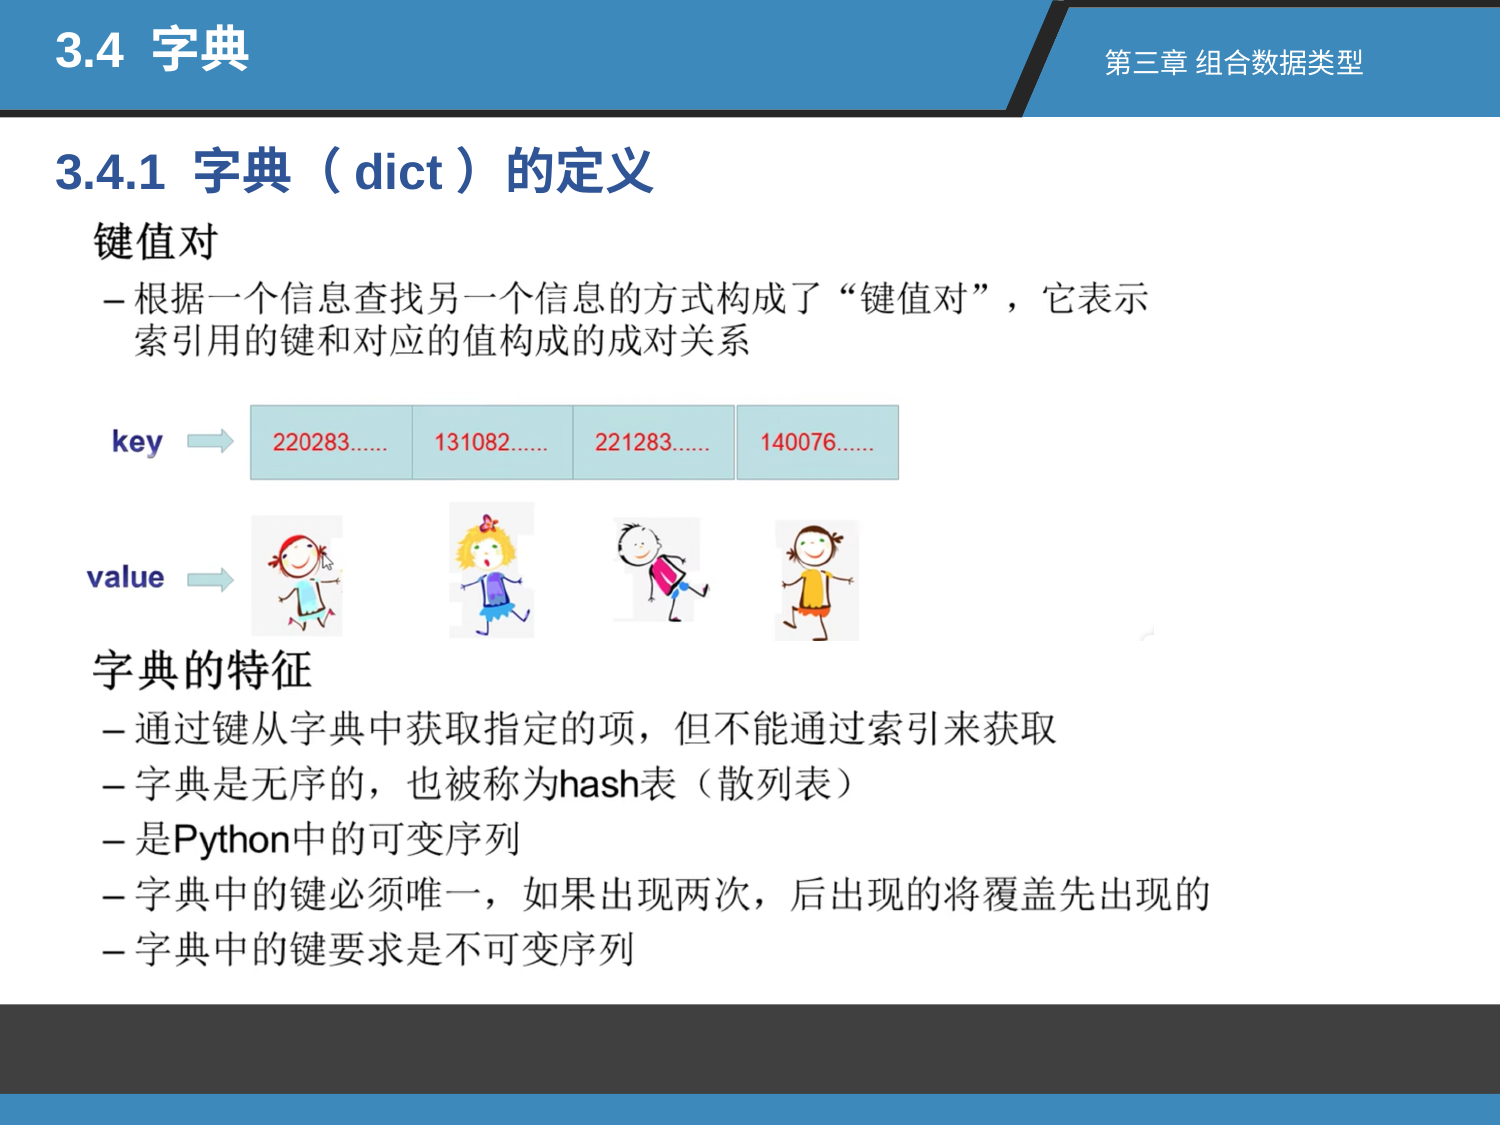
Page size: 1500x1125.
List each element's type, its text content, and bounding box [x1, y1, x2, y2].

text_box 第三章 组合数据类型 [1089, 38, 1380, 87]
text_box 3.4 字典 [40, 17, 653, 111]
picture [79, 213, 1235, 987]
list 3.4.1 字典（dict）的定义 [40, 138, 705, 229]
